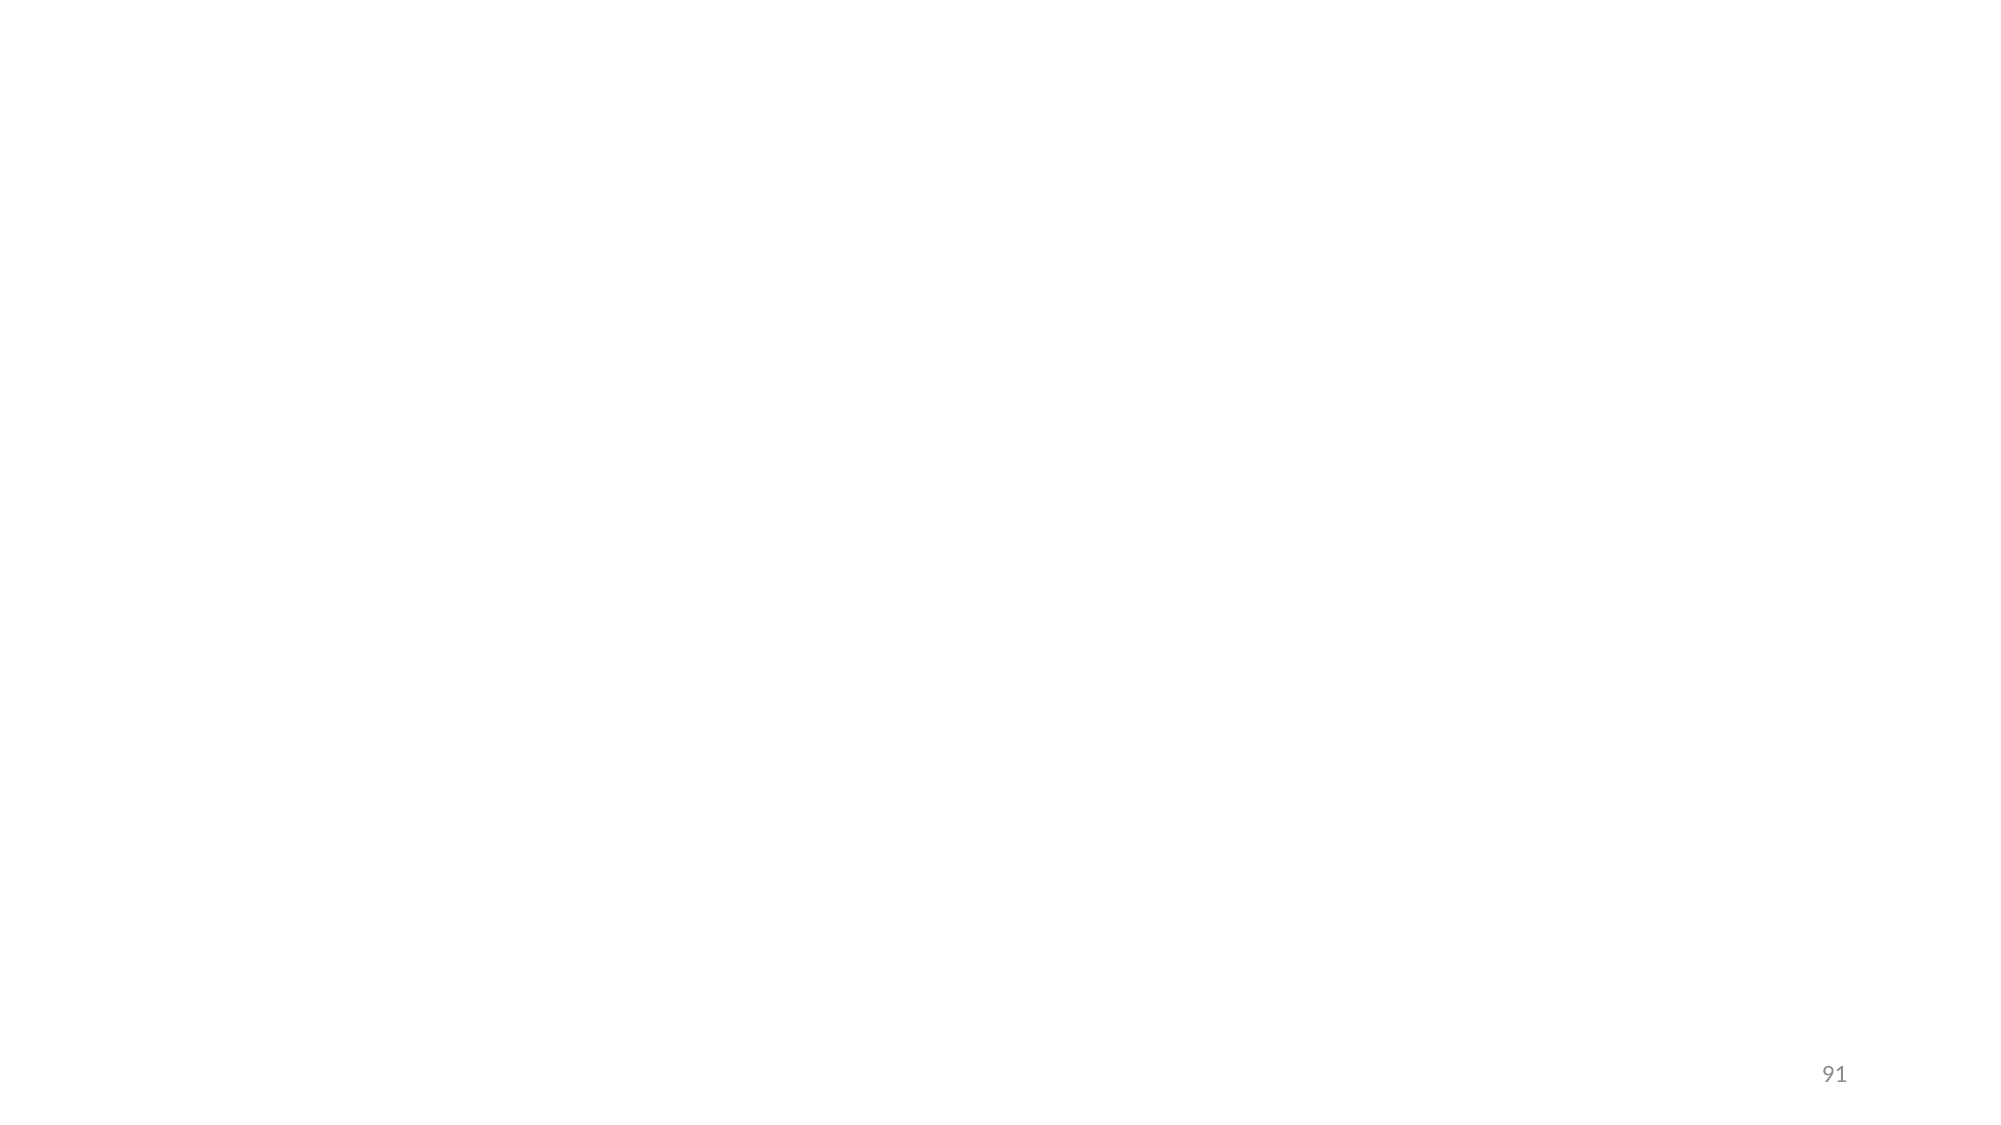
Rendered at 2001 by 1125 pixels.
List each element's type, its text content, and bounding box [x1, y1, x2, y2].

slide_number 91 [1412, 1042, 1863, 1103]
